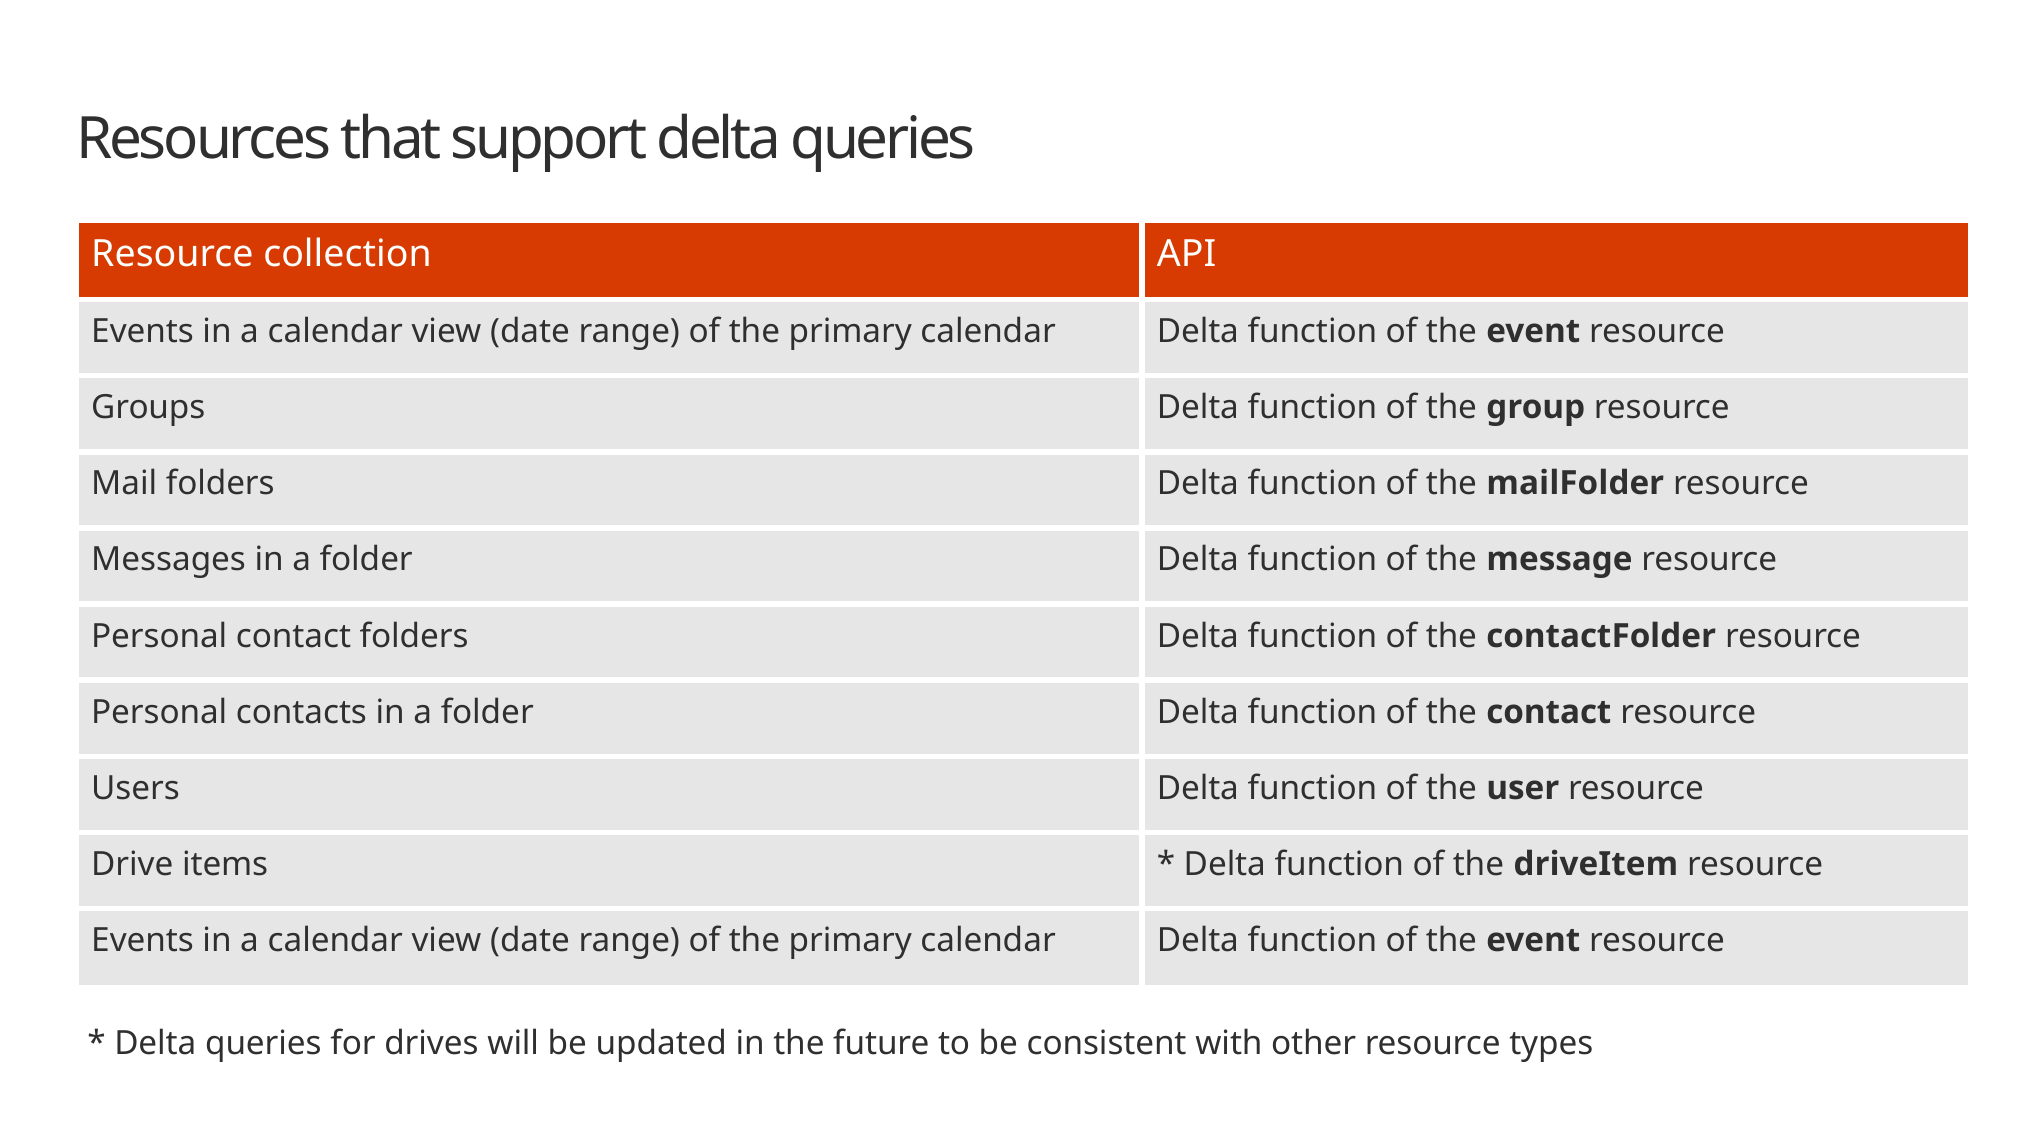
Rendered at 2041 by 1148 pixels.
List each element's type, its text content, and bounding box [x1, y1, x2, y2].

table_cell Personal contact folders [79, 607, 1139, 677]
table_cell Delta function of the user resource [1145, 759, 1968, 830]
table_cell Delta function of the contact resource [1145, 683, 1968, 754]
table_header Resource collection [79, 223, 1139, 297]
text_box * Delta queries for drives will be updated in the future to be consistent with other resource types [57, 1007, 1627, 1080]
table_cell Drive items [79, 835, 1139, 906]
table_cell Delta function of the contactFolder resource [1145, 607, 1968, 677]
table_cell Groups [79, 378, 1139, 449]
table_cell Delta function of the event resource [1145, 302, 1968, 373]
table_cell Messages in a folder [79, 531, 1139, 601]
table_cell Mail folders [79, 455, 1139, 525]
table_cell Delta function of the group resource [1145, 378, 1968, 449]
table_cell Delta function of the message resource [1145, 531, 1968, 601]
table_cell * Delta function of the driveItem resource [1145, 835, 1968, 906]
table_cell Users [79, 759, 1139, 830]
title Resources that support delta queries [76, 103, 1969, 172]
table_header API [1145, 223, 1968, 297]
table_cell Delta function of the event resource [1145, 911, 1968, 985]
table_cell Delta function of the mailFolder resource [1145, 455, 1968, 525]
table_cell Events in a calendar view (date range) of the primary calendar [79, 302, 1139, 373]
table_cell Events in a calendar view (date range) of the primary calendar [79, 911, 1139, 985]
table_cell Personal contacts in a folder [79, 683, 1139, 754]
